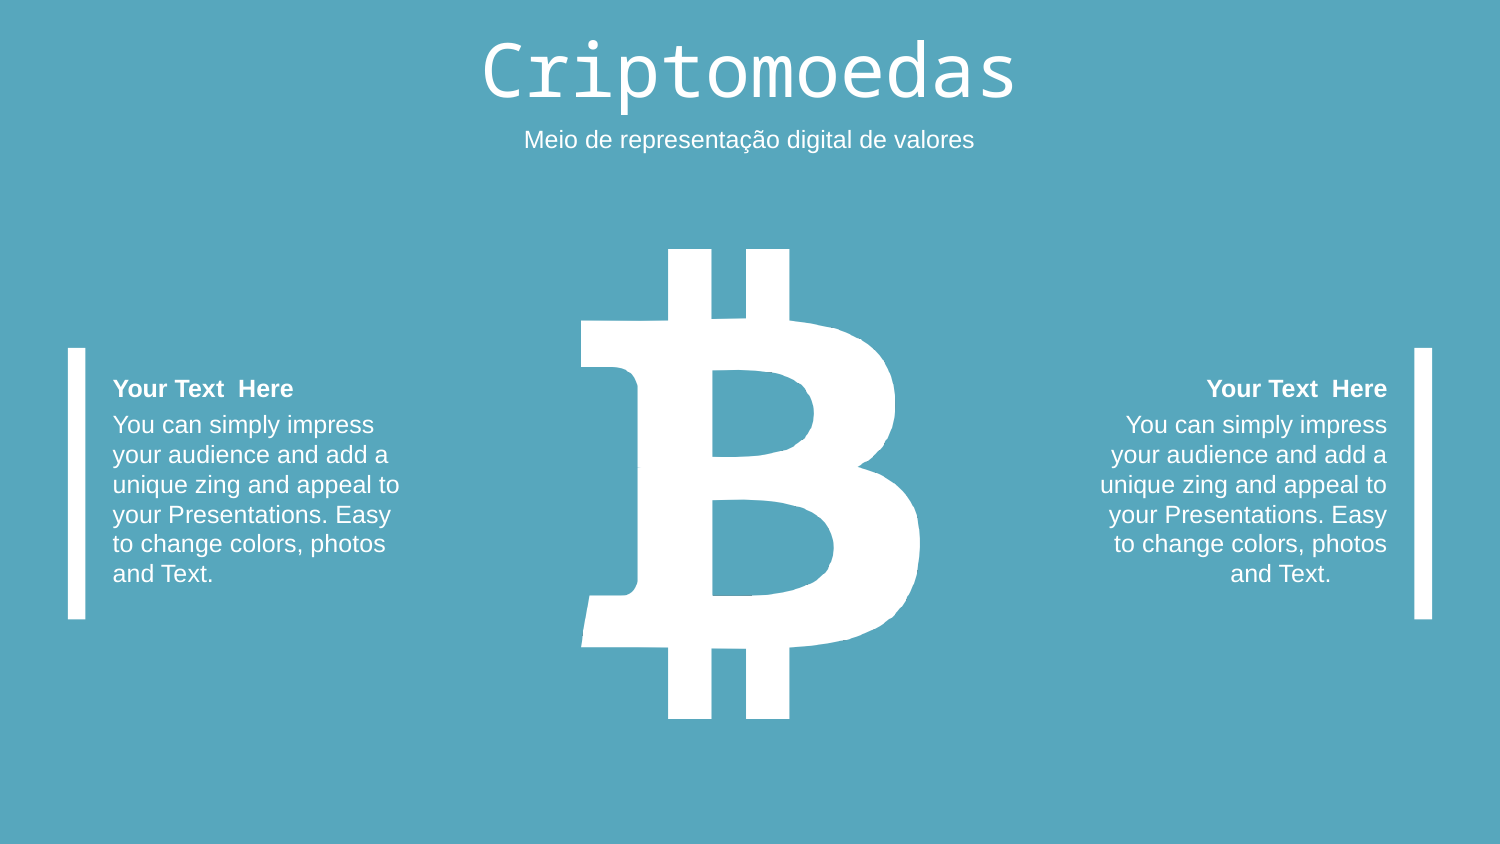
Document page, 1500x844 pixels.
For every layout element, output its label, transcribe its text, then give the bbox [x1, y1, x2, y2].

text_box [1068, 365, 1403, 599]
list Criptomoedas [0, 20, 1500, 114]
list Meio de representação digital de valores [0, 114, 1500, 162]
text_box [97, 365, 432, 599]
text_box [66, 346, 88, 622]
picture [515, 248, 985, 719]
text_box [1412, 346, 1434, 622]
